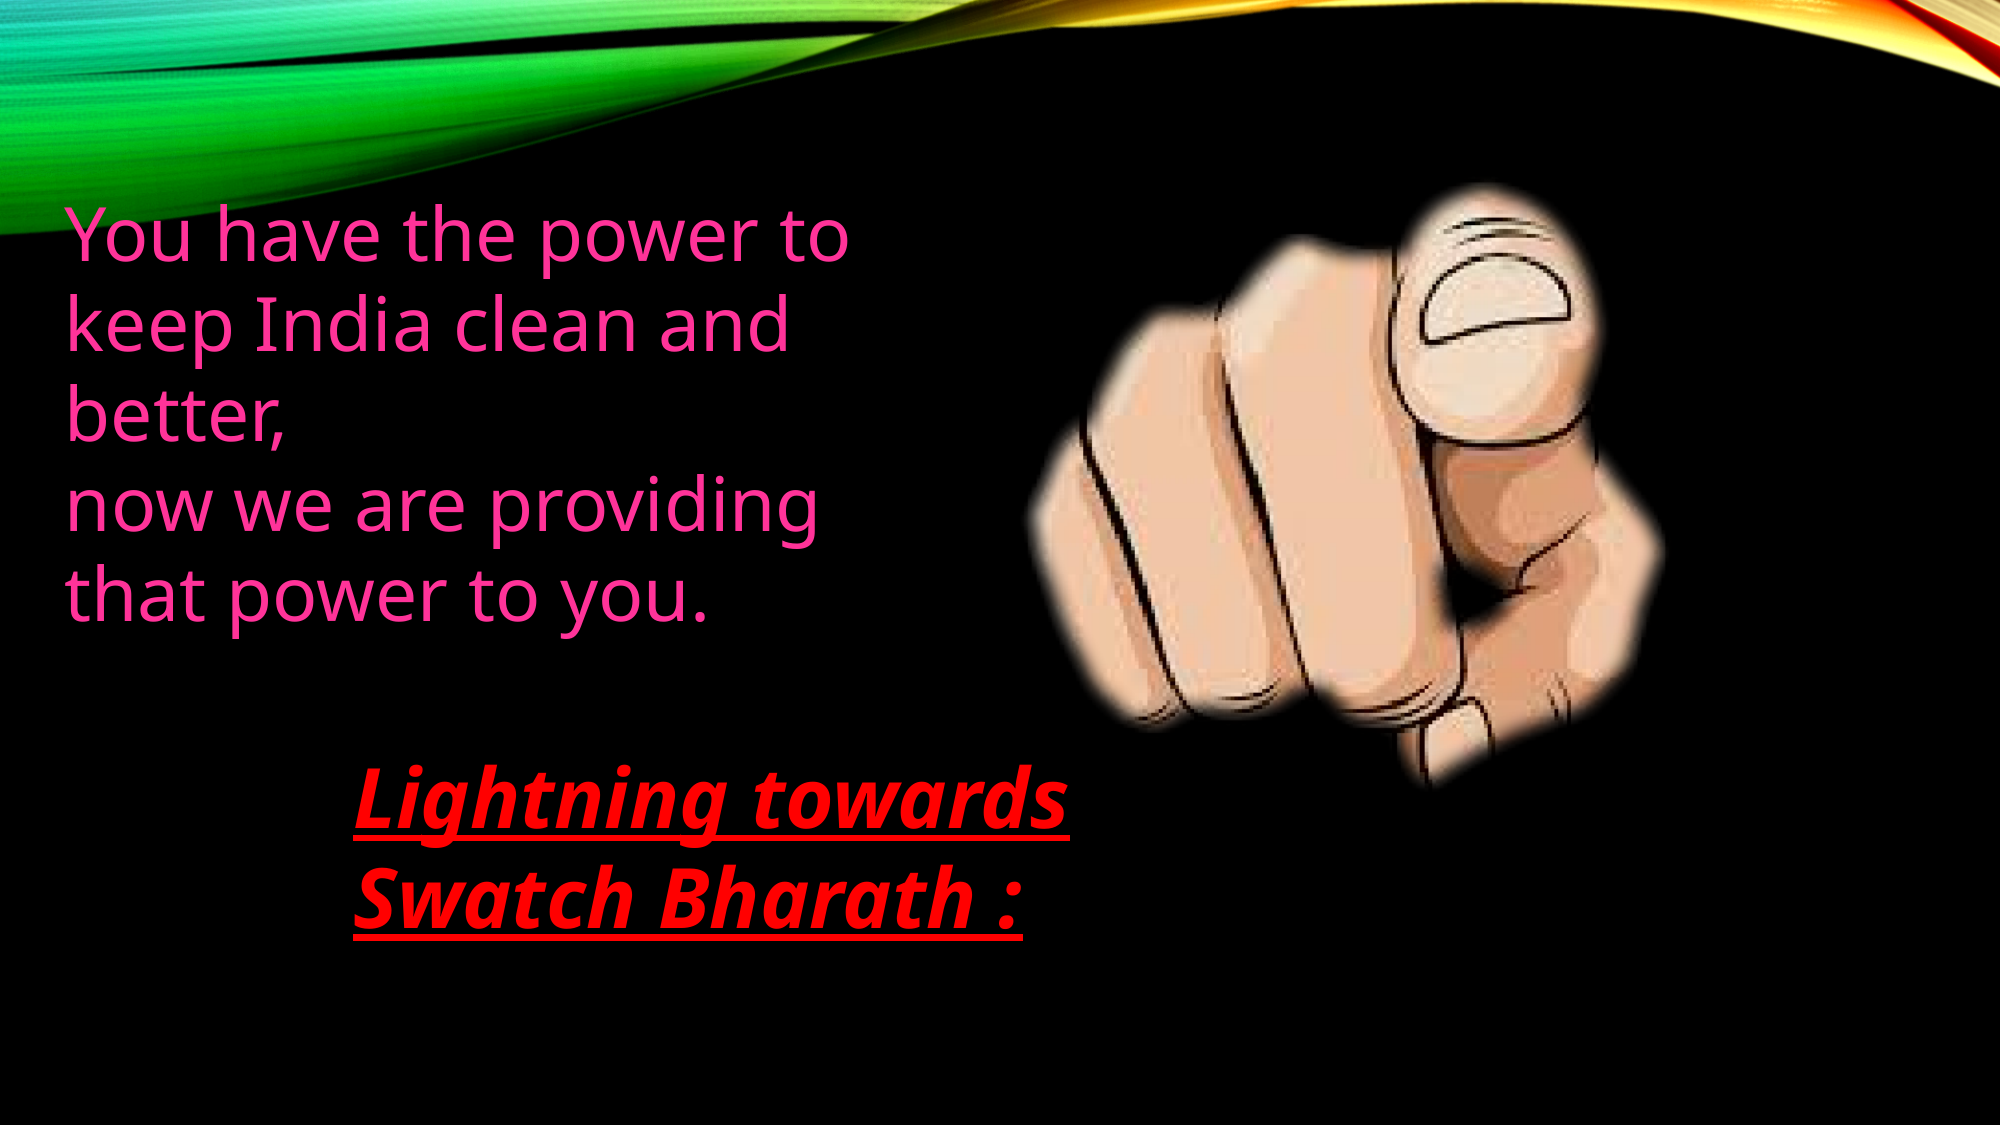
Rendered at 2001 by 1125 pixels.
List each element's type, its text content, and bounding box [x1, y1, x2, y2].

text_box You have the power to keep India clean and better, now we are providing that power to you. [49, 178, 892, 644]
picture [0, 0, 2000, 926]
text_box Lightning towards Swatch Bharath : [338, 737, 1339, 953]
